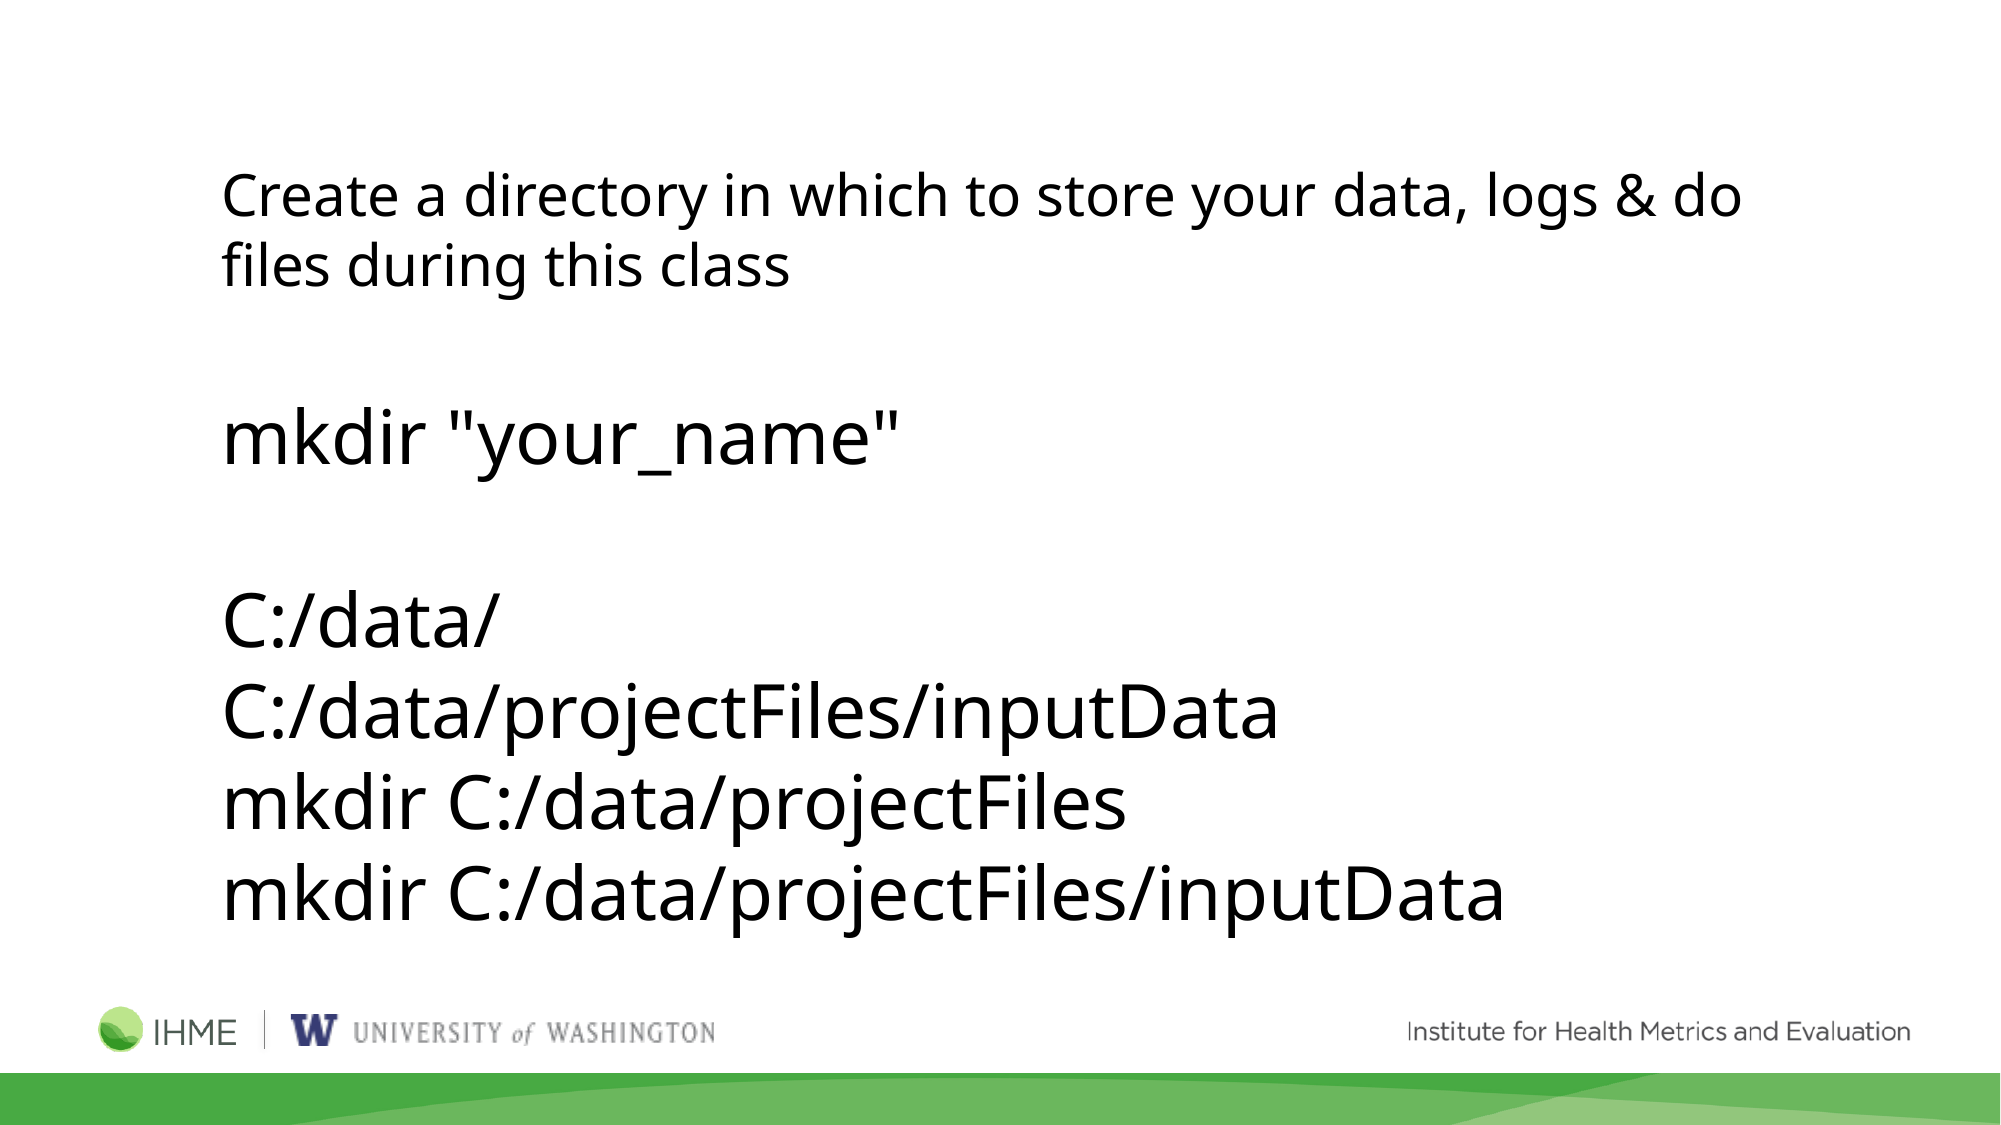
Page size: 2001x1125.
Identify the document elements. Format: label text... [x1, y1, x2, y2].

text_box Create a directory in which to store your data, logs & do files during this class mkdir "your_name" C:/data/ C:/data/projectFiles/inputData mkdir C:/data/projectFiles mkdir C:/data/projectFiles/inputData [206, 150, 1854, 1035]
picture [98, 1006, 236, 1052]
picture [1399, 1013, 1916, 1046]
picture [0, 1073, 2001, 1125]
